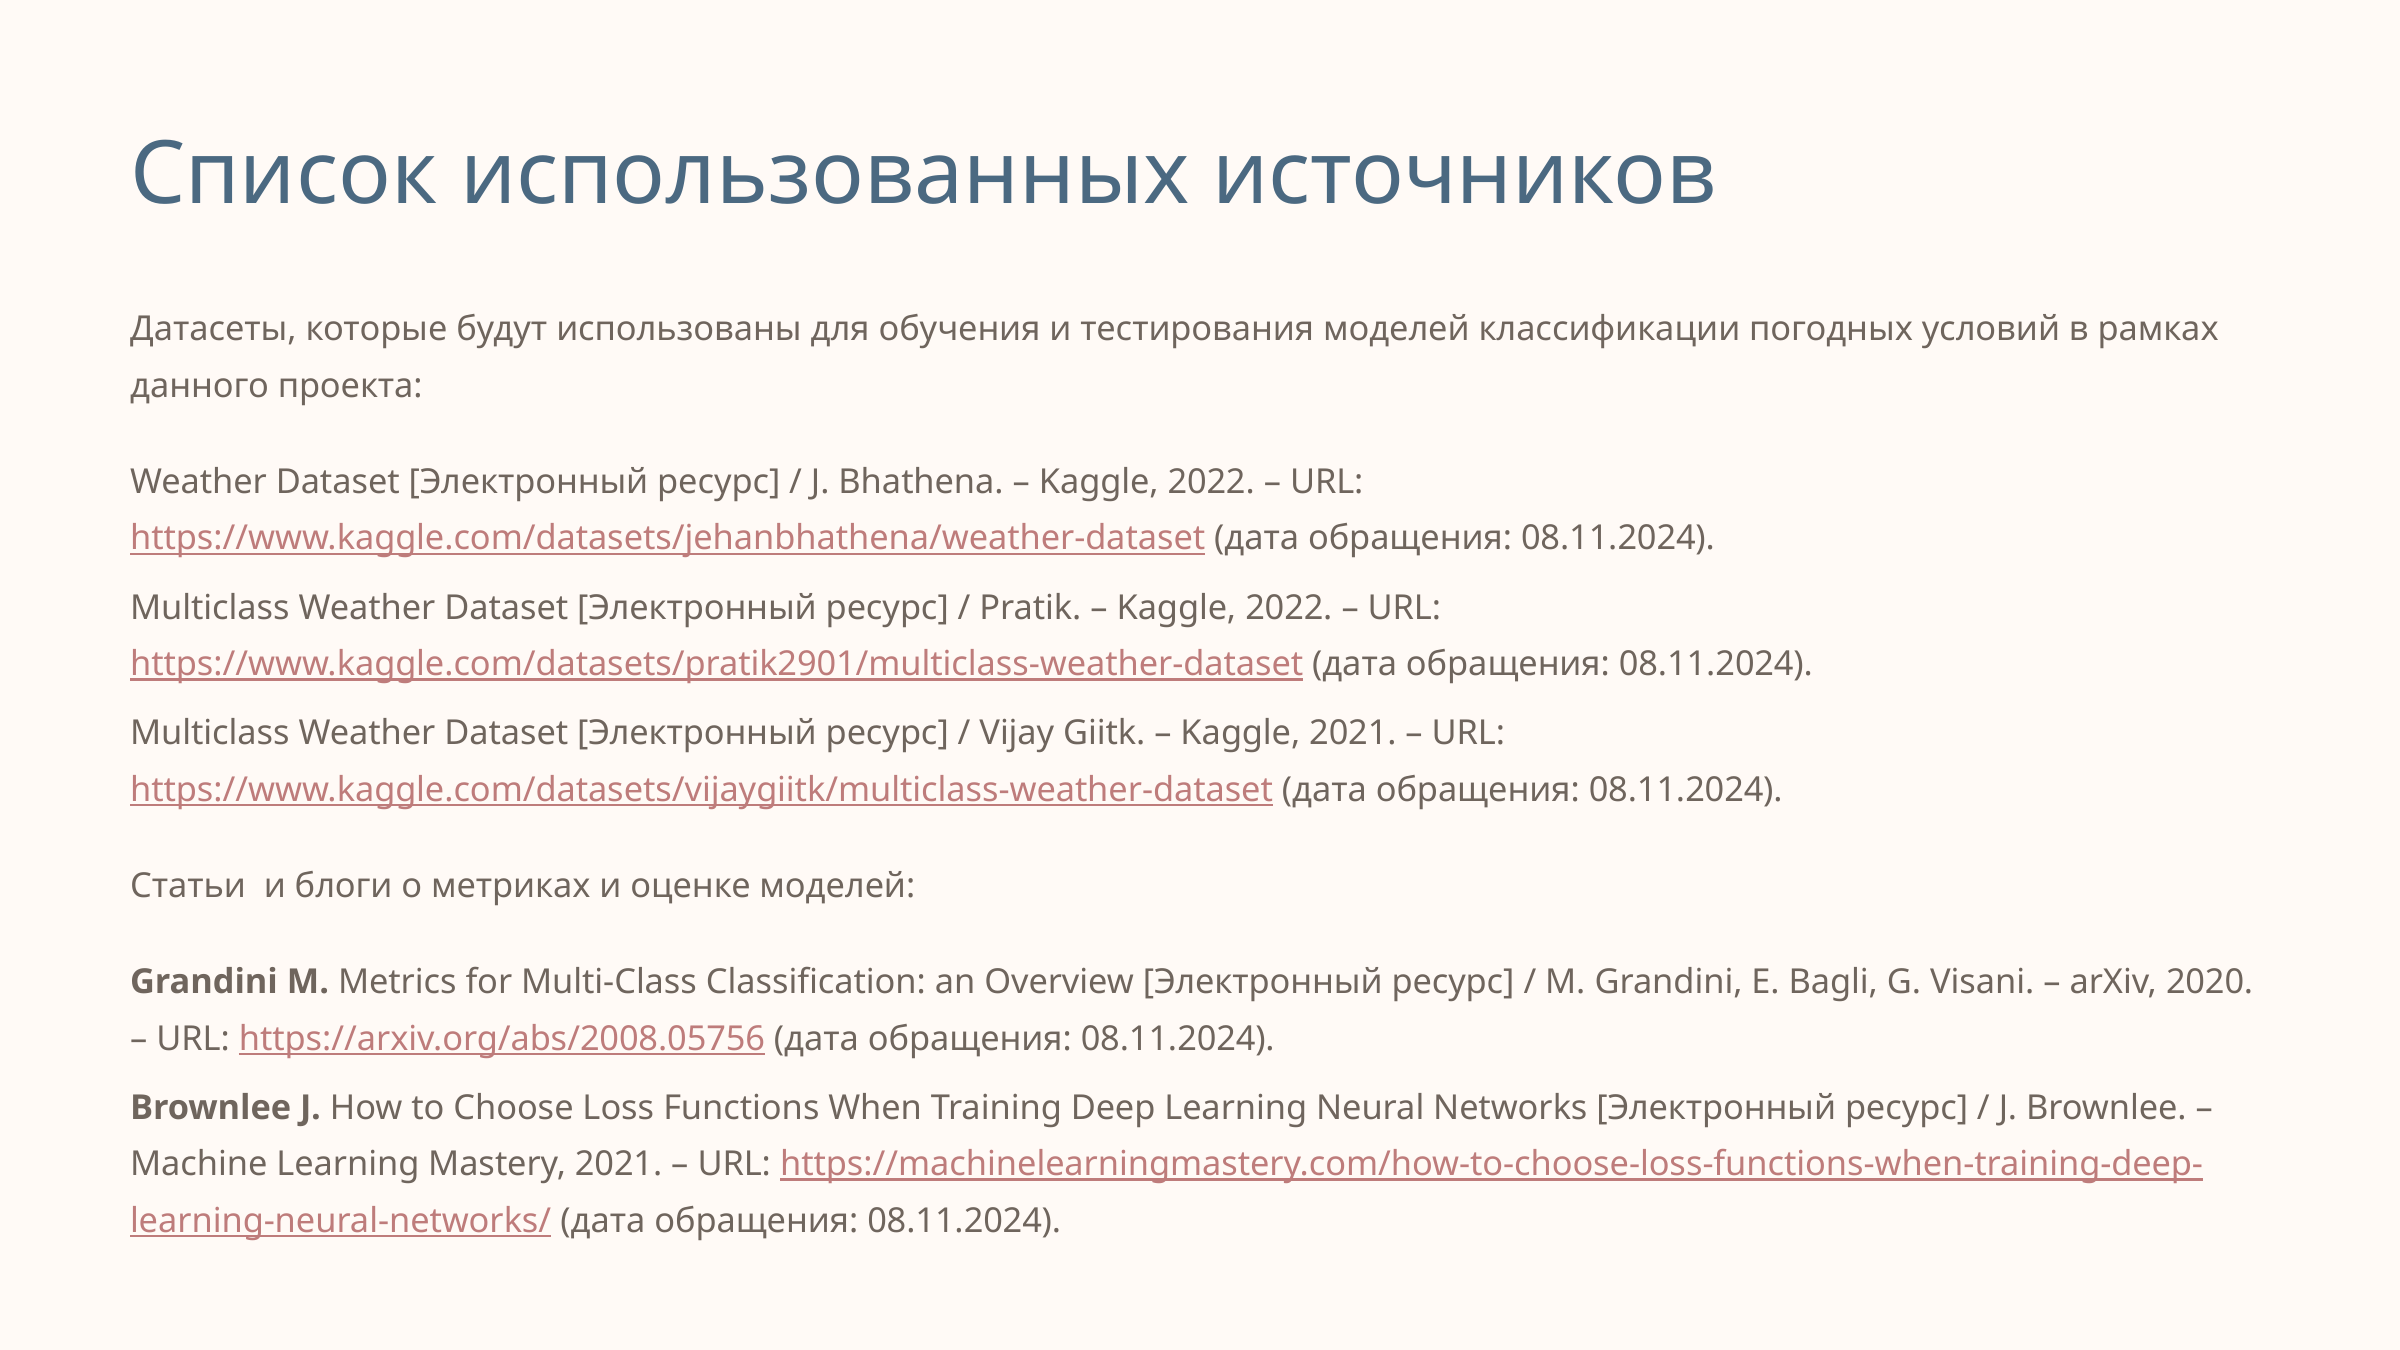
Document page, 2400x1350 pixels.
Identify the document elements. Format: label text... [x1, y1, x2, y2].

text_box Статьи и блоги о метриках и оценке моделей: [130, 848, 2270, 905]
text_box Список использованных источников [130, 110, 1726, 221]
text_box Grandini M. Metrics for Multi-Class Classification: an Overview [Электронный ресурс] / M. Grandini, E. Bagli, G. Visani. – arXiv, 2020. – URL: https://arxiv.org/abs/2008.05756 (дата обращения: 08.11.2024). [130, 944, 2270, 1058]
text_box Multiclass Weather Dataset [Электронный ресурс] / Vijay Giitk. – Kaggle, 2021. – URL: https://www.kaggle.com/datasets/vijaygiitk/multiclass-weather-dataset (дата обращения: 08.11.2024). [130, 695, 2270, 809]
text_box Weather Dataset [Электронный ресурс] / J. Bhathena. – Kaggle, 2022. – URL: https://www.kaggle.com/datasets/jehanbhathena/weather-dataset (дата обращения: 08.11.2024). [130, 444, 2270, 558]
text_box Brownlee J. How to Choose Loss Functions When Training Deep Learning Neural Networks [Электронный ресурс] / J. Brownlee. – Machine Learning Mastery, 2021. – URL: https://machinelearningmastery.com/how-to-choose-loss-functions-when-training-deep-learning-neural-networks/ (дата обращения: 08.11.2024). [130, 1070, 2270, 1240]
text_box Multiclass Weather Dataset [Электронный ресурс] / Pratik. – Kaggle, 2022. – URL: https://www.kaggle.com/datasets/pratik2901/multiclass-weather-dataset (дата обращения: 08.11.2024). [130, 569, 2270, 683]
text_box Датасеты, которые будут использованы для обучения и тестирования моделей классификации погодных условий в рамках данного проекта: [130, 291, 2270, 405]
